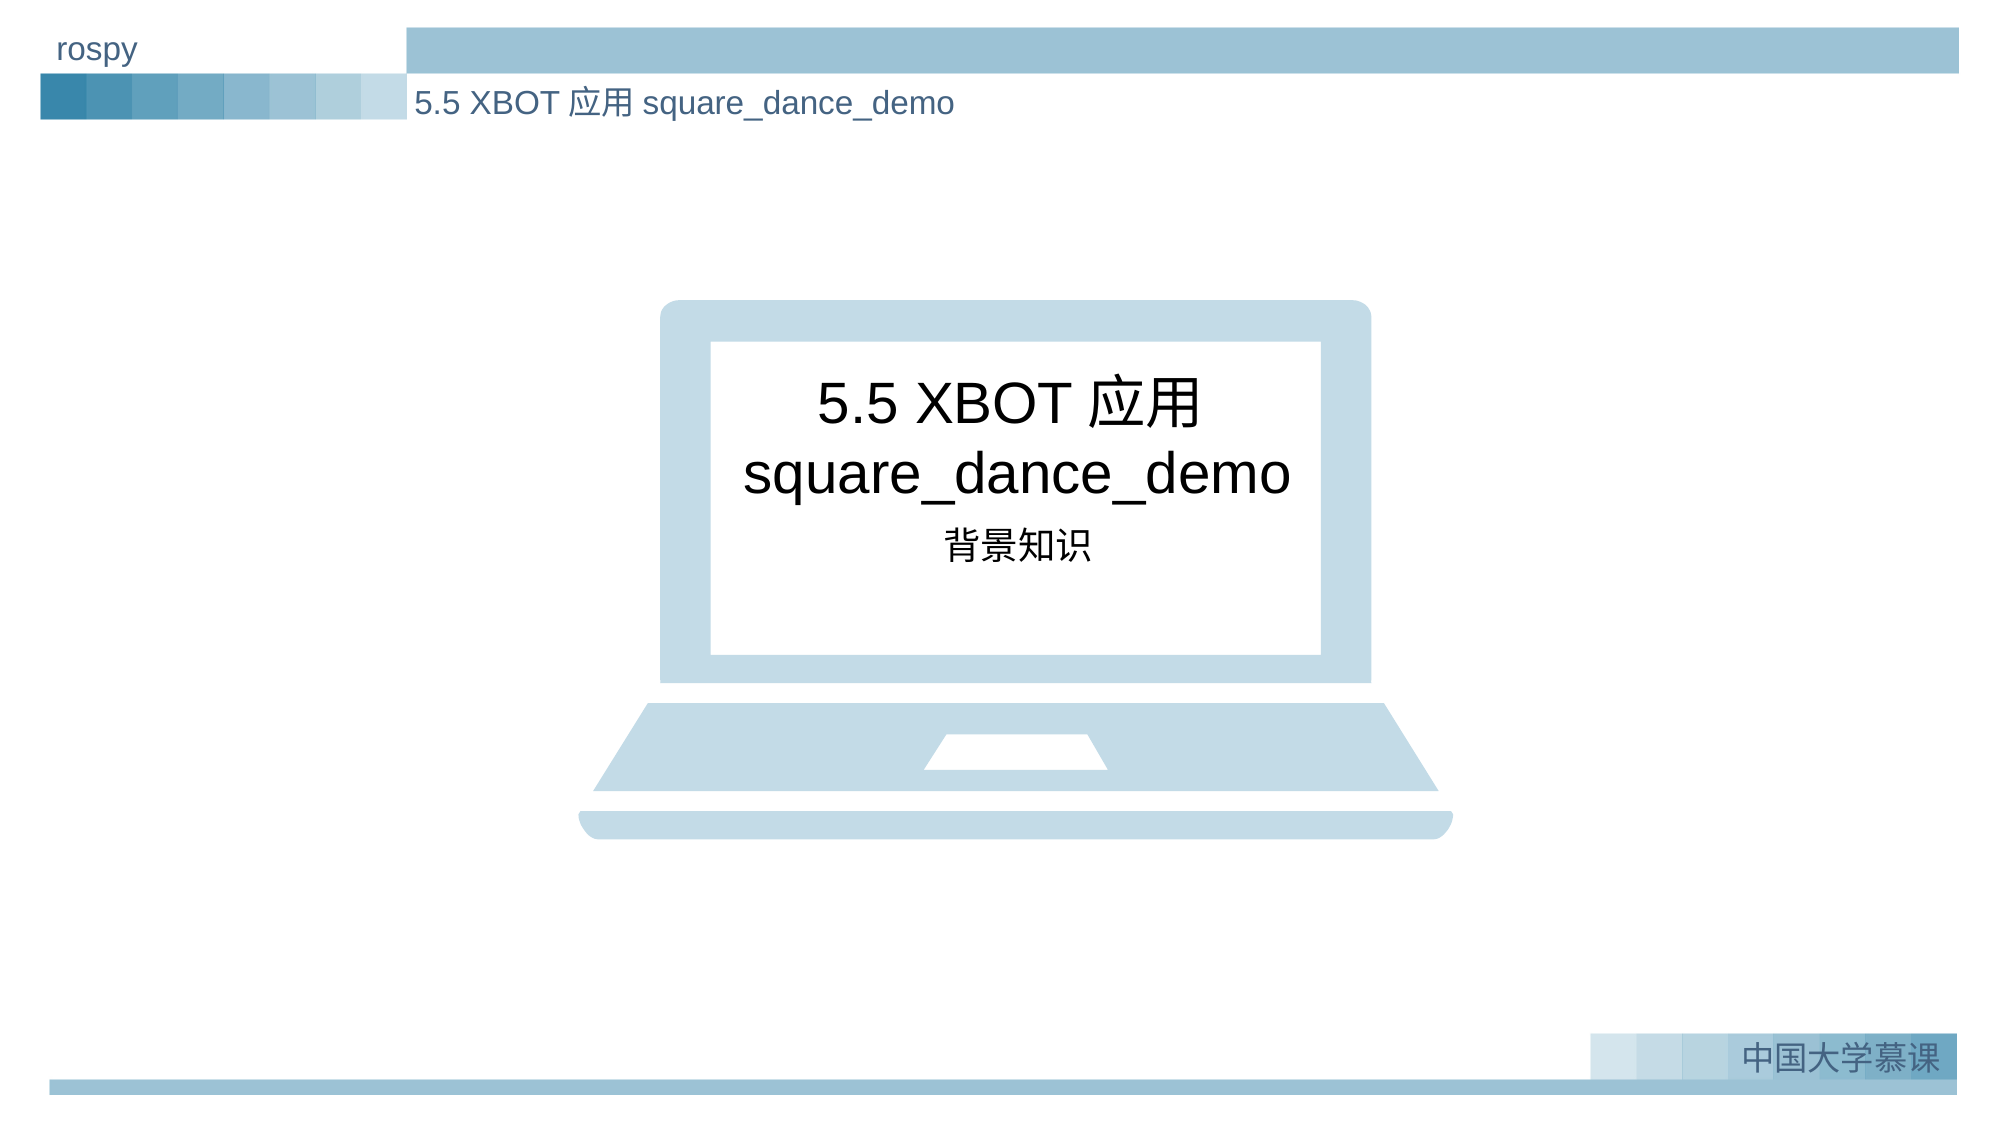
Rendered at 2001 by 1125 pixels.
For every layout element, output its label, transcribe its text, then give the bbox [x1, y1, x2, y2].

picture [0, 0, 2001, 1125]
text_box rospy [41, 19, 153, 75]
text_box 中国大学慕课 [1726, 1029, 1956, 1085]
text_box [593, 703, 1439, 792]
text_box [578, 811, 1454, 840]
text_box 5.5 XBOT应用square_dance_demo [688, 358, 1348, 513]
text_box 5.5 XBOT应用square_dance_demo [399, 73, 971, 129]
text_box 背景知识 [928, 514, 1108, 575]
text_box [660, 300, 1372, 684]
